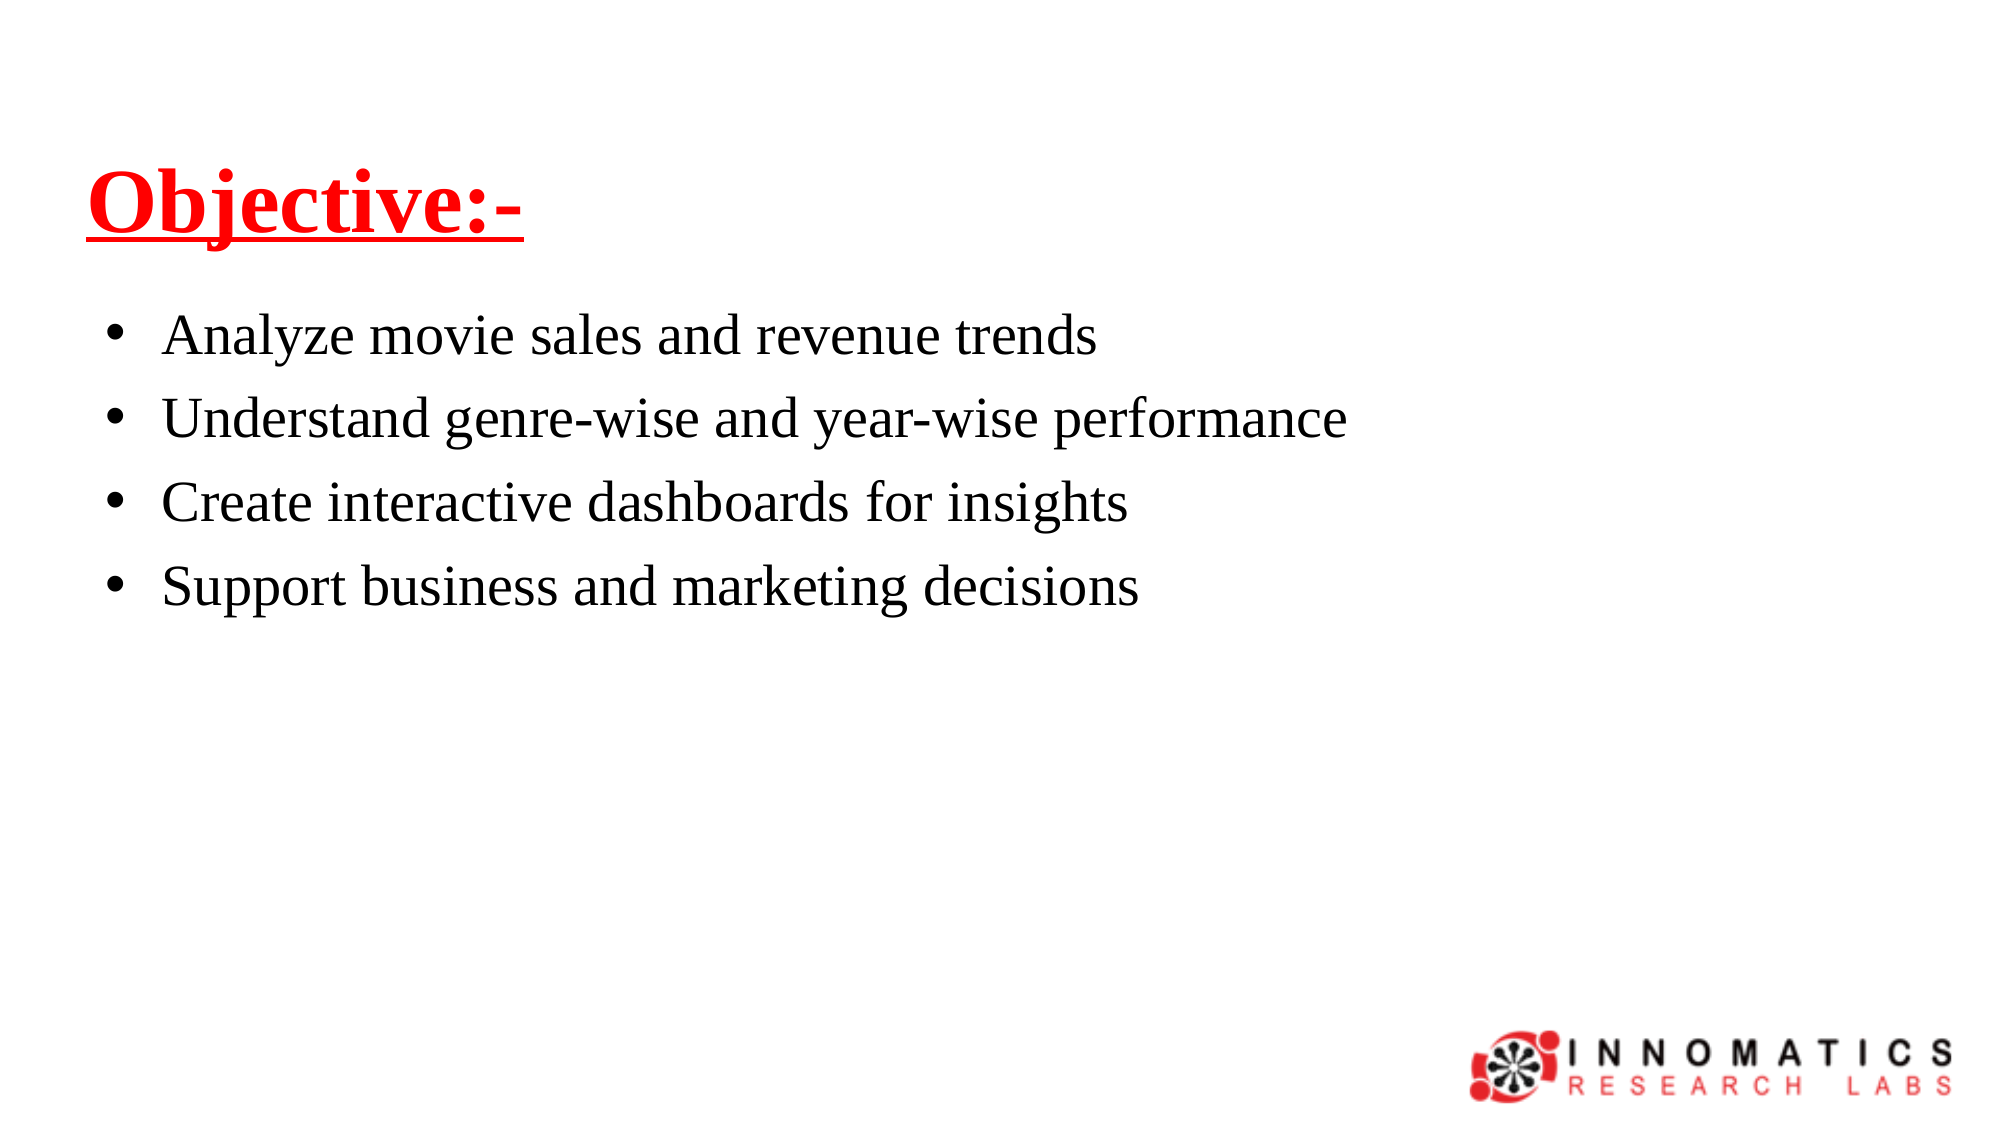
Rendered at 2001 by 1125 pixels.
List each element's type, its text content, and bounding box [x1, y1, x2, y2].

title Objective:- [71, 93, 1797, 296]
picture [1445, 1014, 1975, 1125]
list Analyze movie sales and revenue trends Understand genre-wise and year-wise performance Create interactive dashboards for insights Support business and marketing decisions [71, 296, 1797, 1011]
